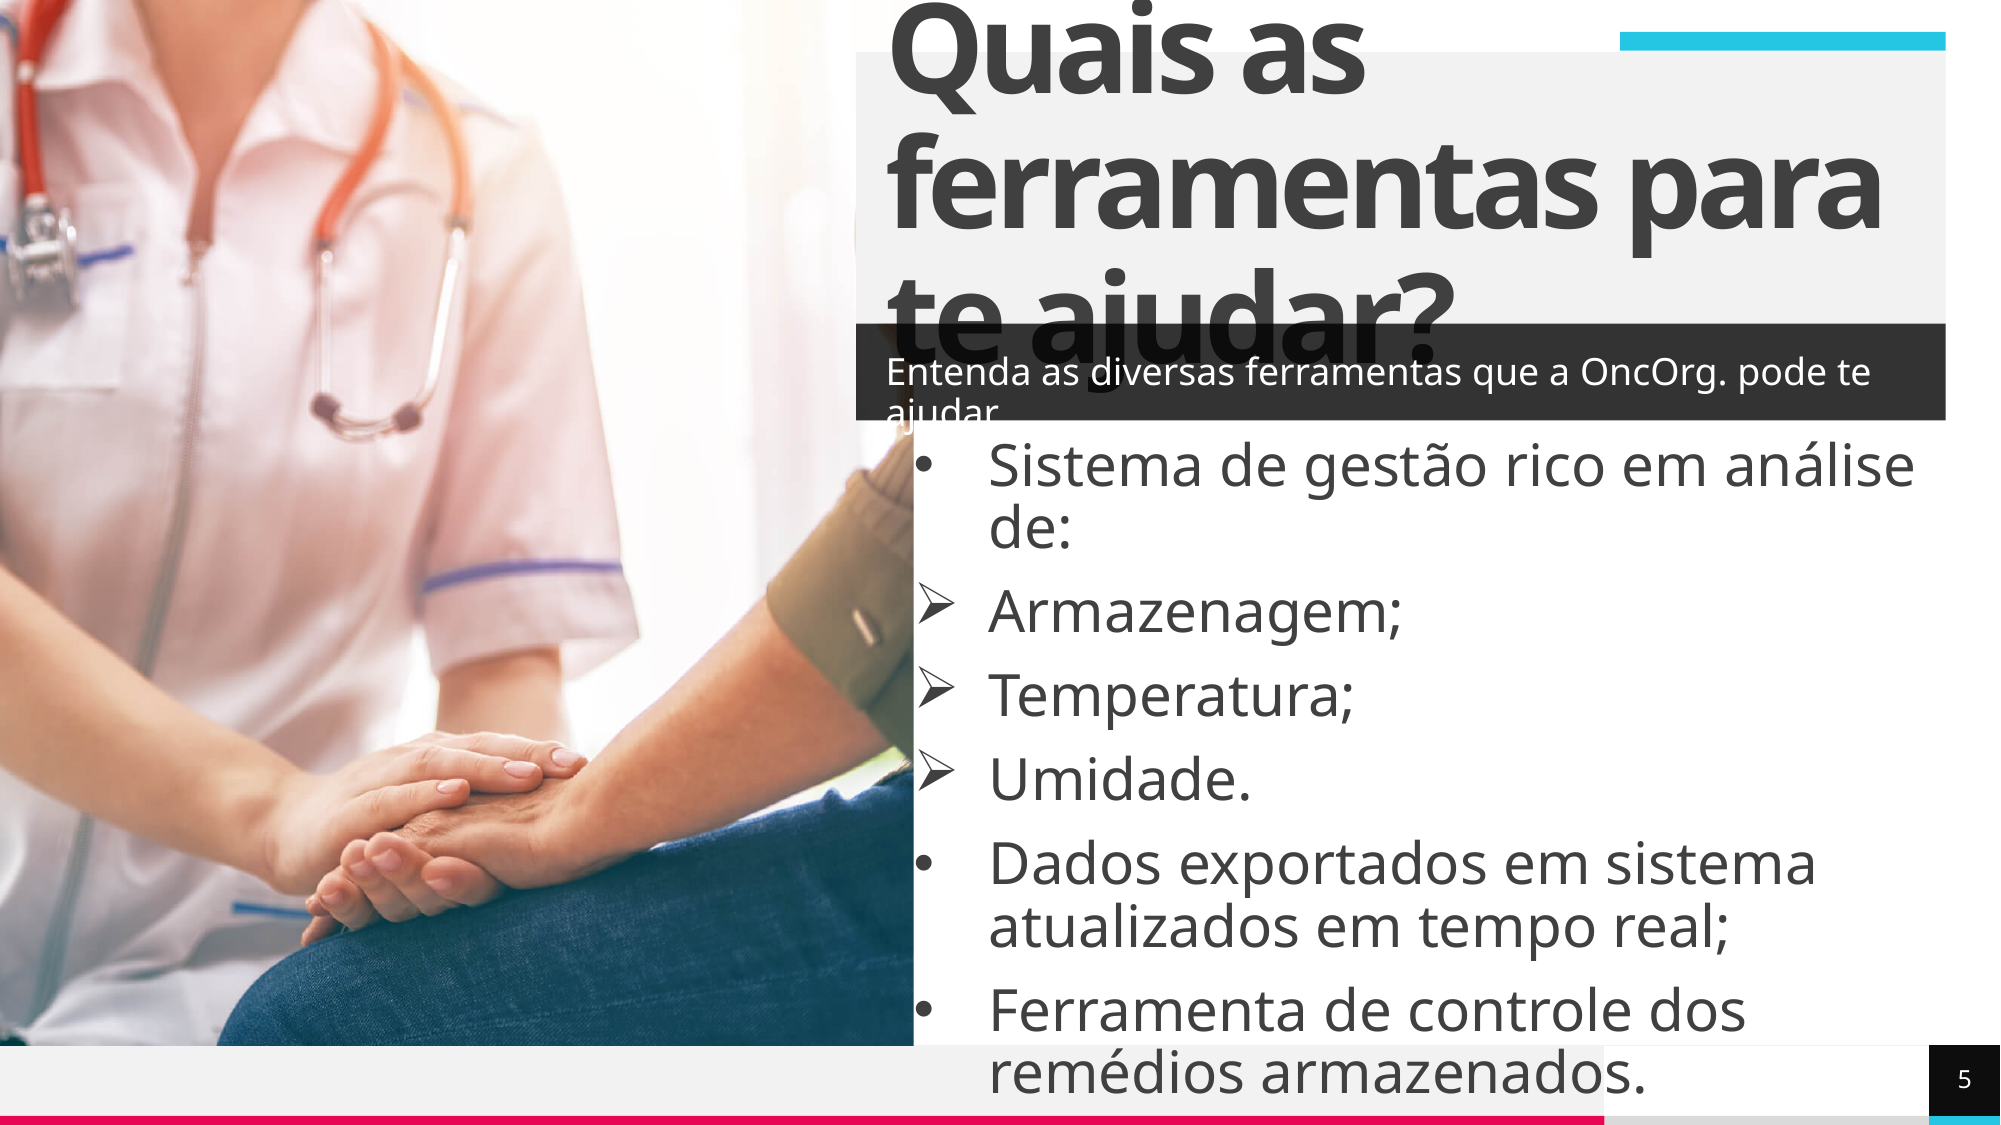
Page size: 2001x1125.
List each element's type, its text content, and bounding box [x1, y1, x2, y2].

text_box [1619, 31, 1947, 52]
list Entenda as diversas ferramentas que a OncOrg. pode te ajudar. [914, 323, 1946, 421]
list Sistema de gestão rico em análise de: Armazenagem; Temperatura; Umidade. Dados exportados em sistema atualizados em tempo real; Ferramenta de controle dos remédios armazenados. [913, 435, 1989, 1125]
slide_number 5 [1929, 1045, 2000, 1116]
title Quais as ferramentas para te ajudar? [914, 52, 1946, 323]
picture [0, 0, 914, 1046]
